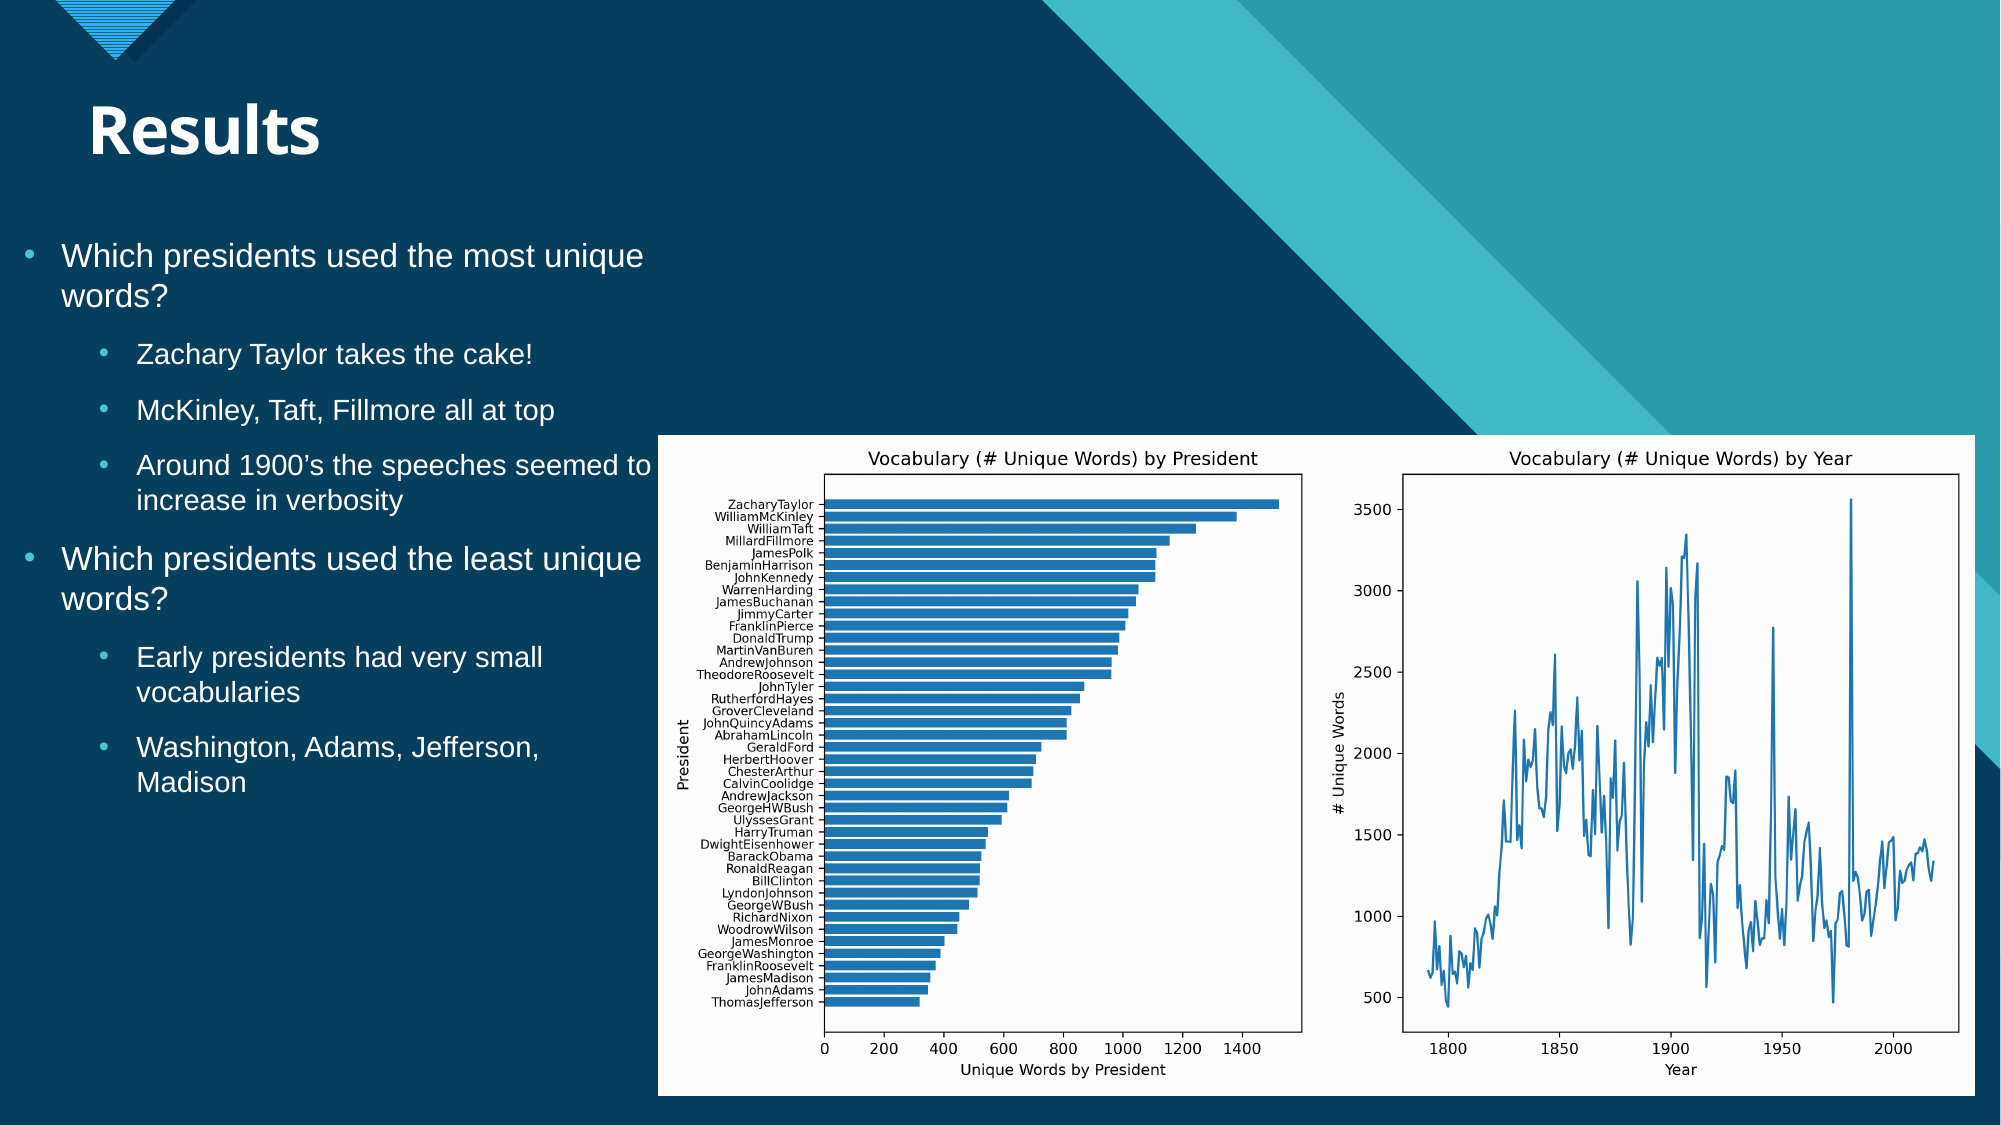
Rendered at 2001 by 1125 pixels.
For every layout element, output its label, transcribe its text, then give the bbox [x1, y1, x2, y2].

title Results [72, 89, 1913, 177]
list Which presidents used the most unique words? Zachary Taylor takes the cake! McKinley, Taft, Fillmore all at top Around 1900’s the speeches seemed to increase in verbosity Which presidents used the least unique words? Early presidents had very small vocabularies Washington, Adams, Jefferson, Madison [8, 226, 669, 899]
picture [659, 435, 1976, 1095]
